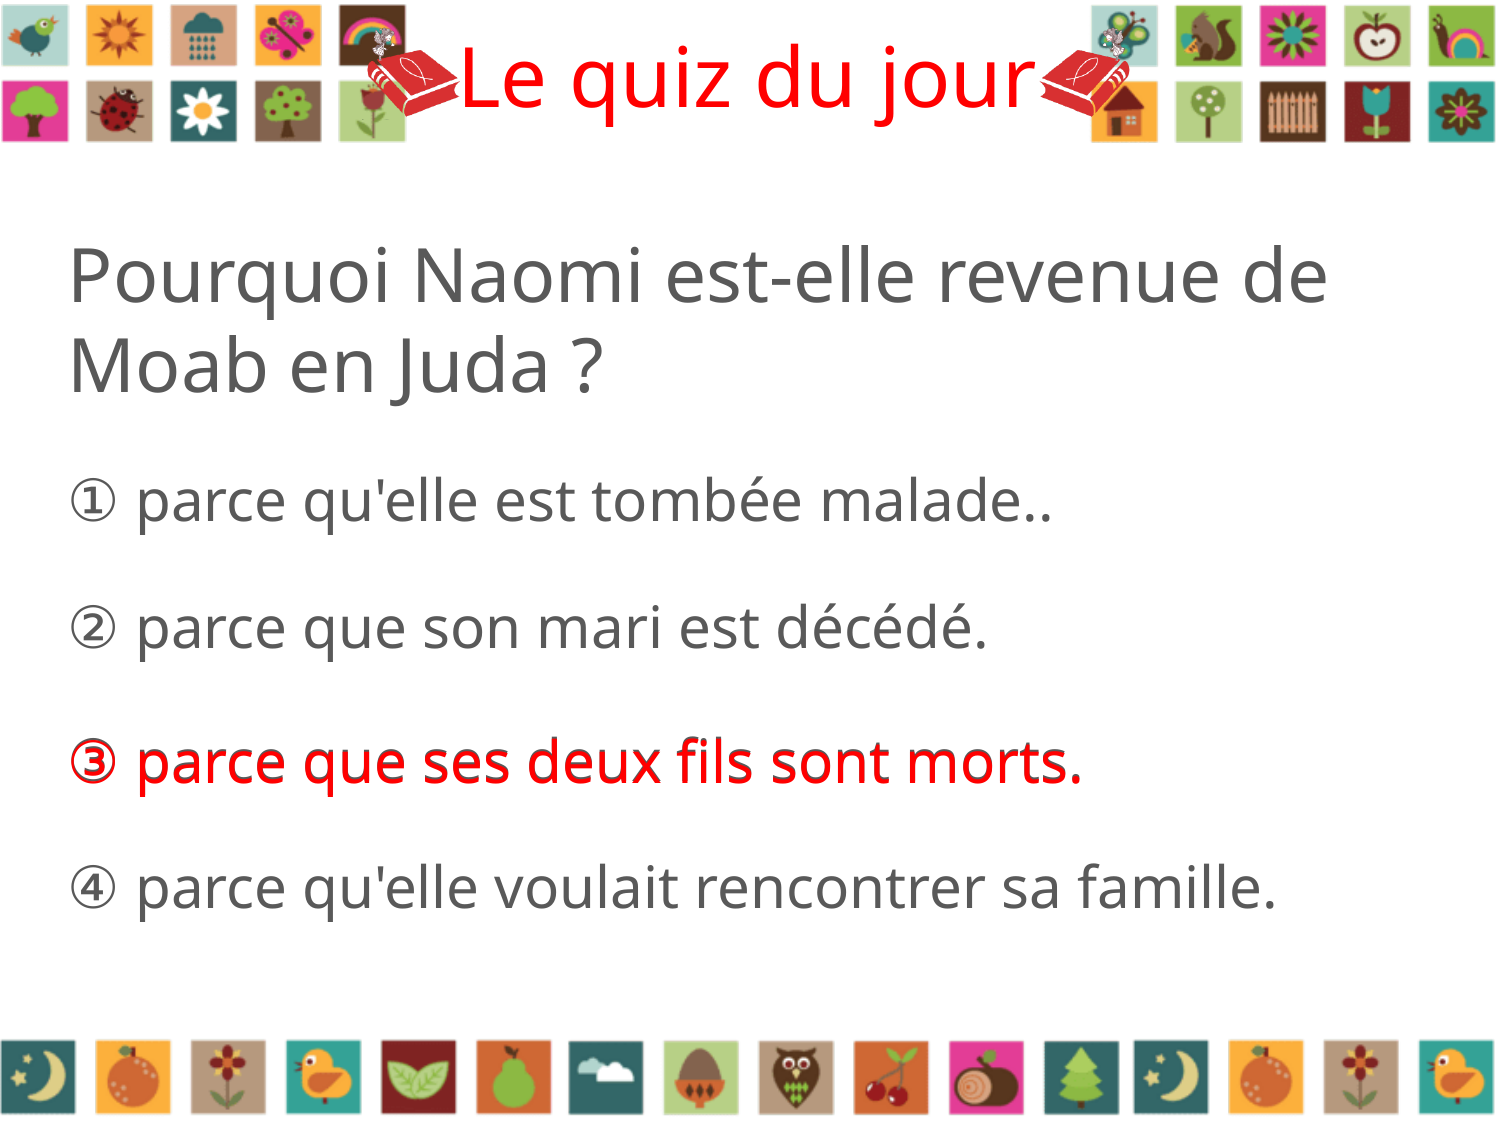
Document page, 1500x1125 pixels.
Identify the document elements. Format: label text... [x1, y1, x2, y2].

text_box Pourquoi Naomi est-elle revenue de Moab en Juda ? [53, 219, 1436, 415]
text_box ② parce que son mari est décédé. [53, 582, 1436, 668]
text_box ③ parce que ses deux fils sont morts. [53, 718, 1483, 803]
text_box Le quiz du jour [425, 16, 1078, 131]
picture [1008, 3, 1500, 150]
text_box ① parce qu'elle est tombée malade.. [53, 456, 1436, 541]
text_box ④ parce qu'elle voulait rencontrer sa famille. [53, 842, 1483, 928]
picture [0, 3, 492, 150]
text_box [0, 1028, 1500, 1118]
